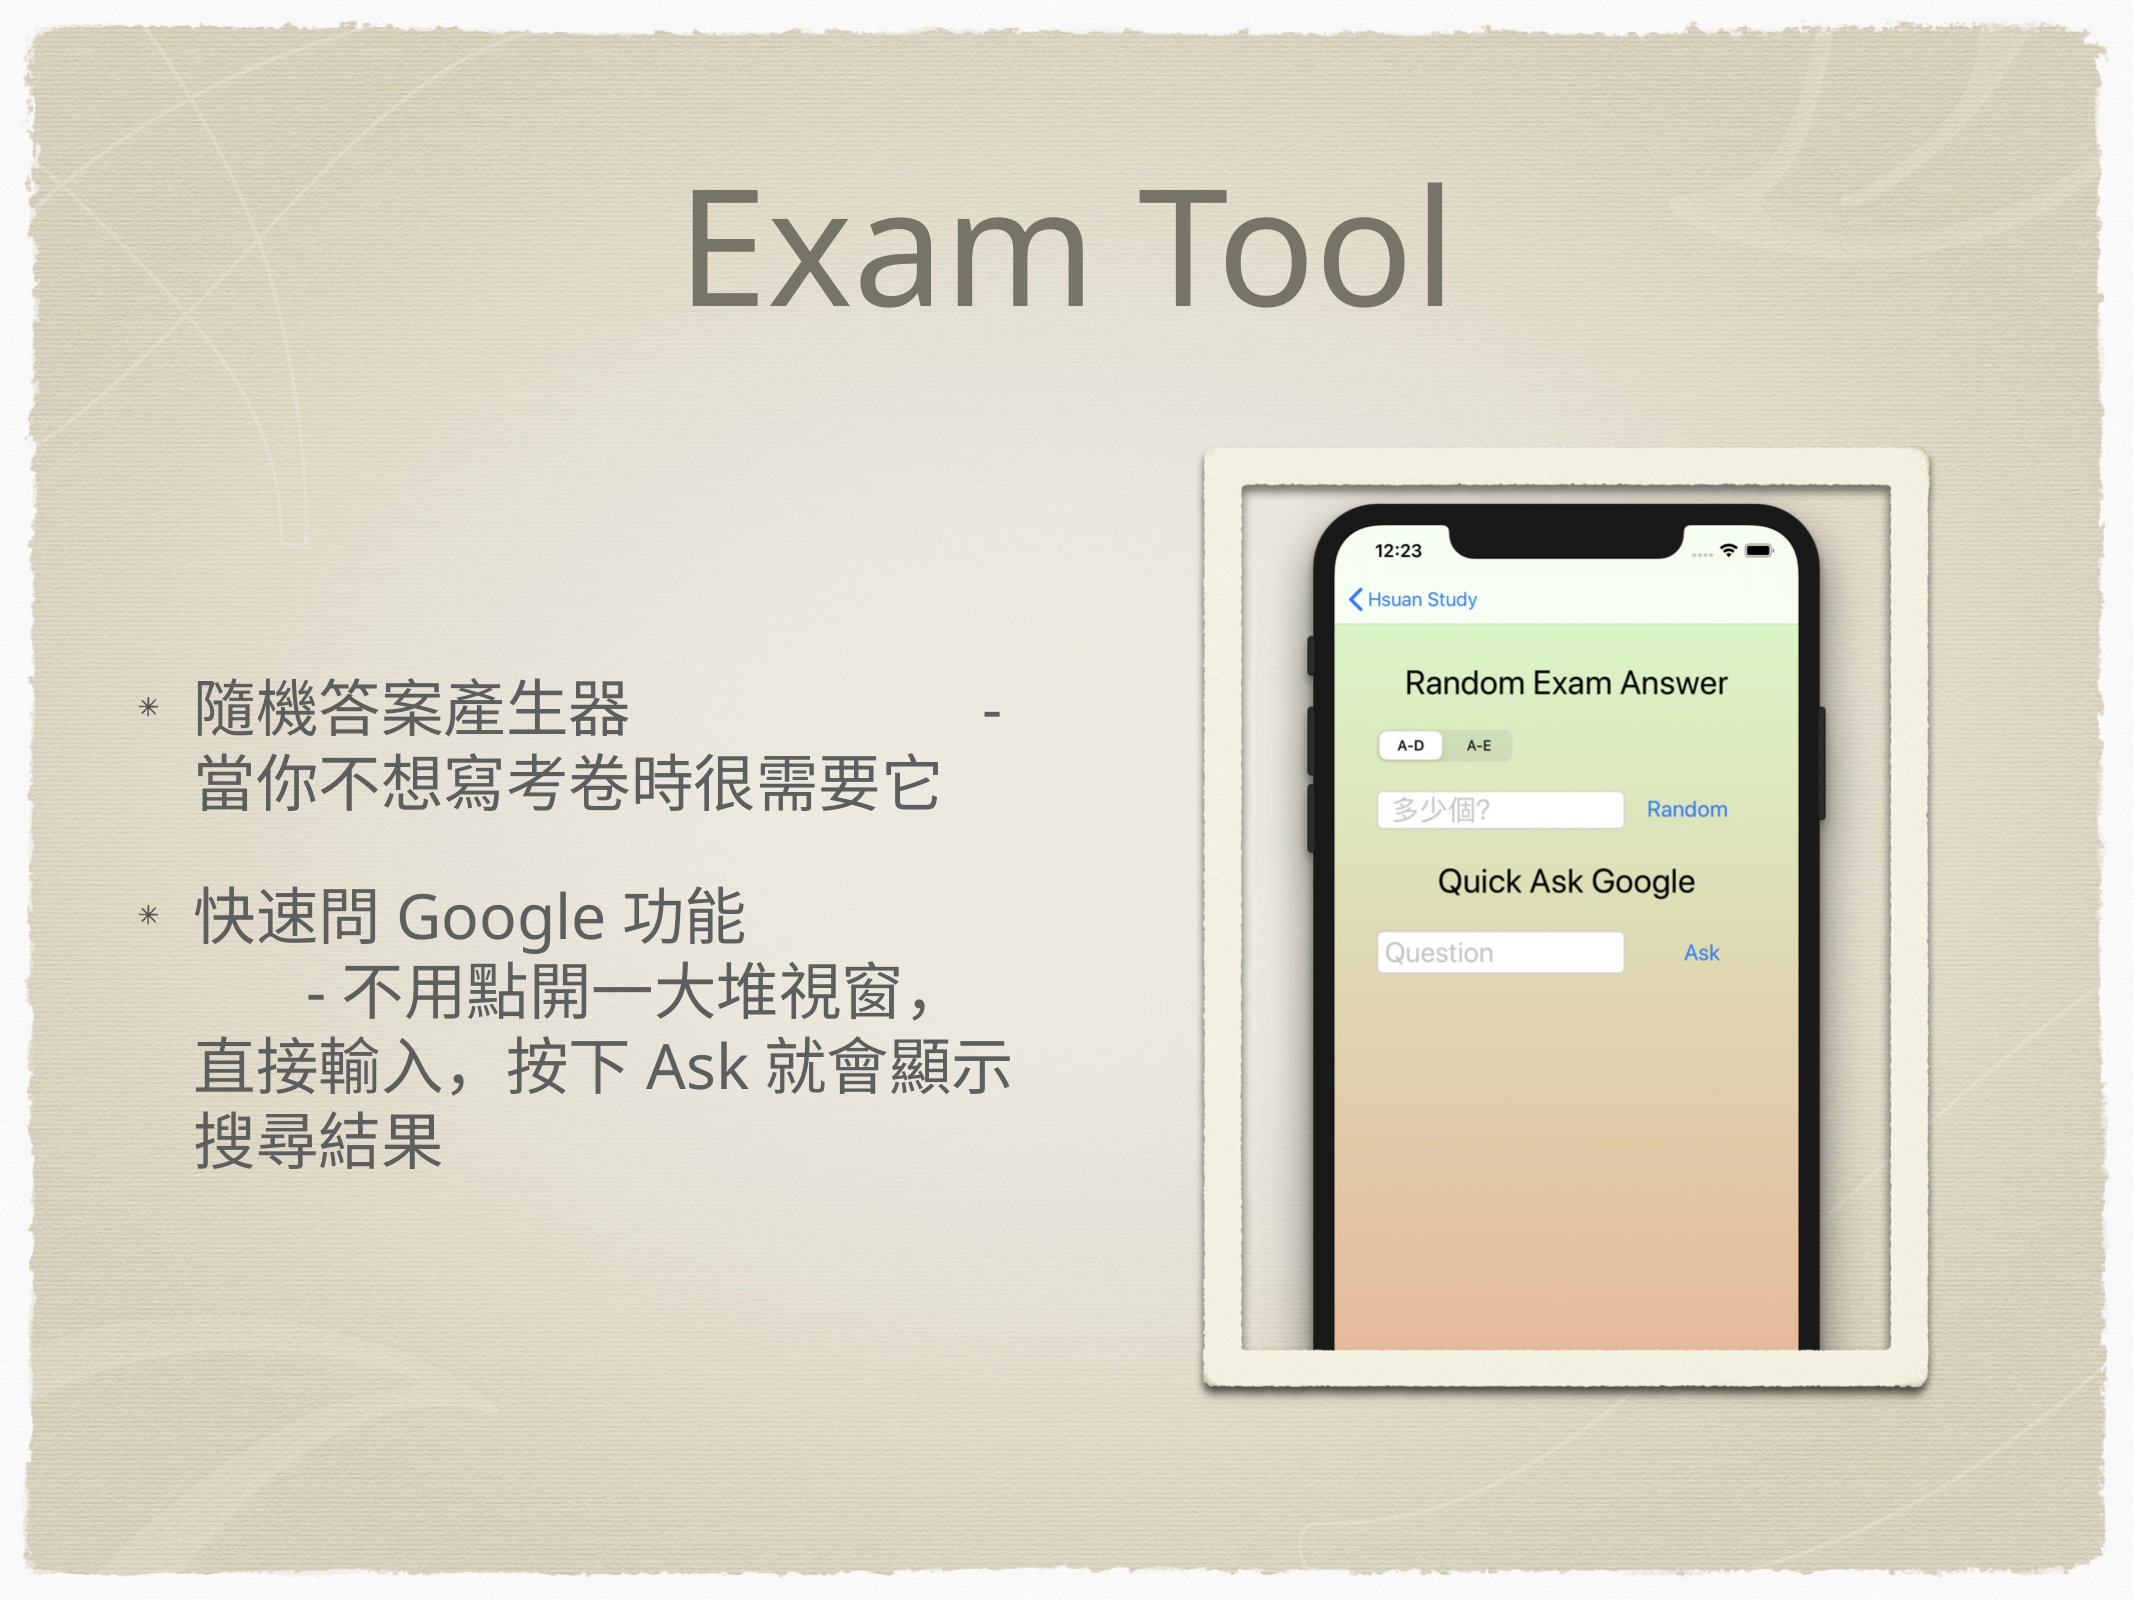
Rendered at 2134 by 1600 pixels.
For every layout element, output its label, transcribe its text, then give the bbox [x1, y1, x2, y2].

list 隨機答案產生器 -當你不想寫考卷時很需要它 快速問Google功能 -不用點開一大堆視窗，直接輸入，按下Ask就會顯示搜尋結果 [128, 453, 1030, 1393]
picture [0, 0, 2134, 1600]
title Exam Tool [128, 41, 2005, 443]
